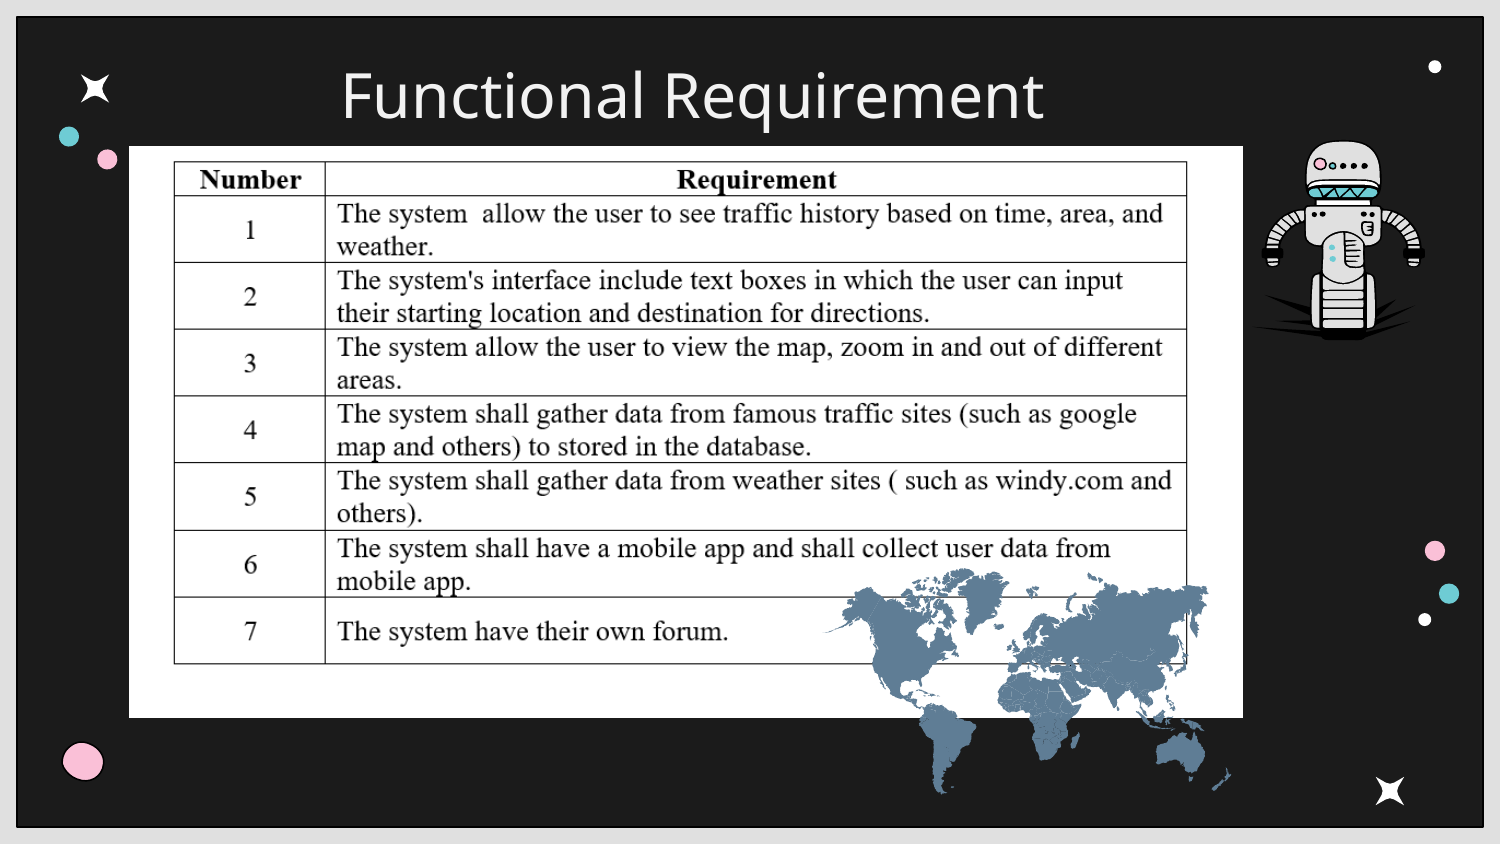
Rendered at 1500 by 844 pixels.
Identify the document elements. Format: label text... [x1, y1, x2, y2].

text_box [822, 567, 1232, 795]
text_box Functional Requirement [325, 49, 1121, 139]
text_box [1251, 139, 1426, 341]
picture [128, 146, 1243, 719]
